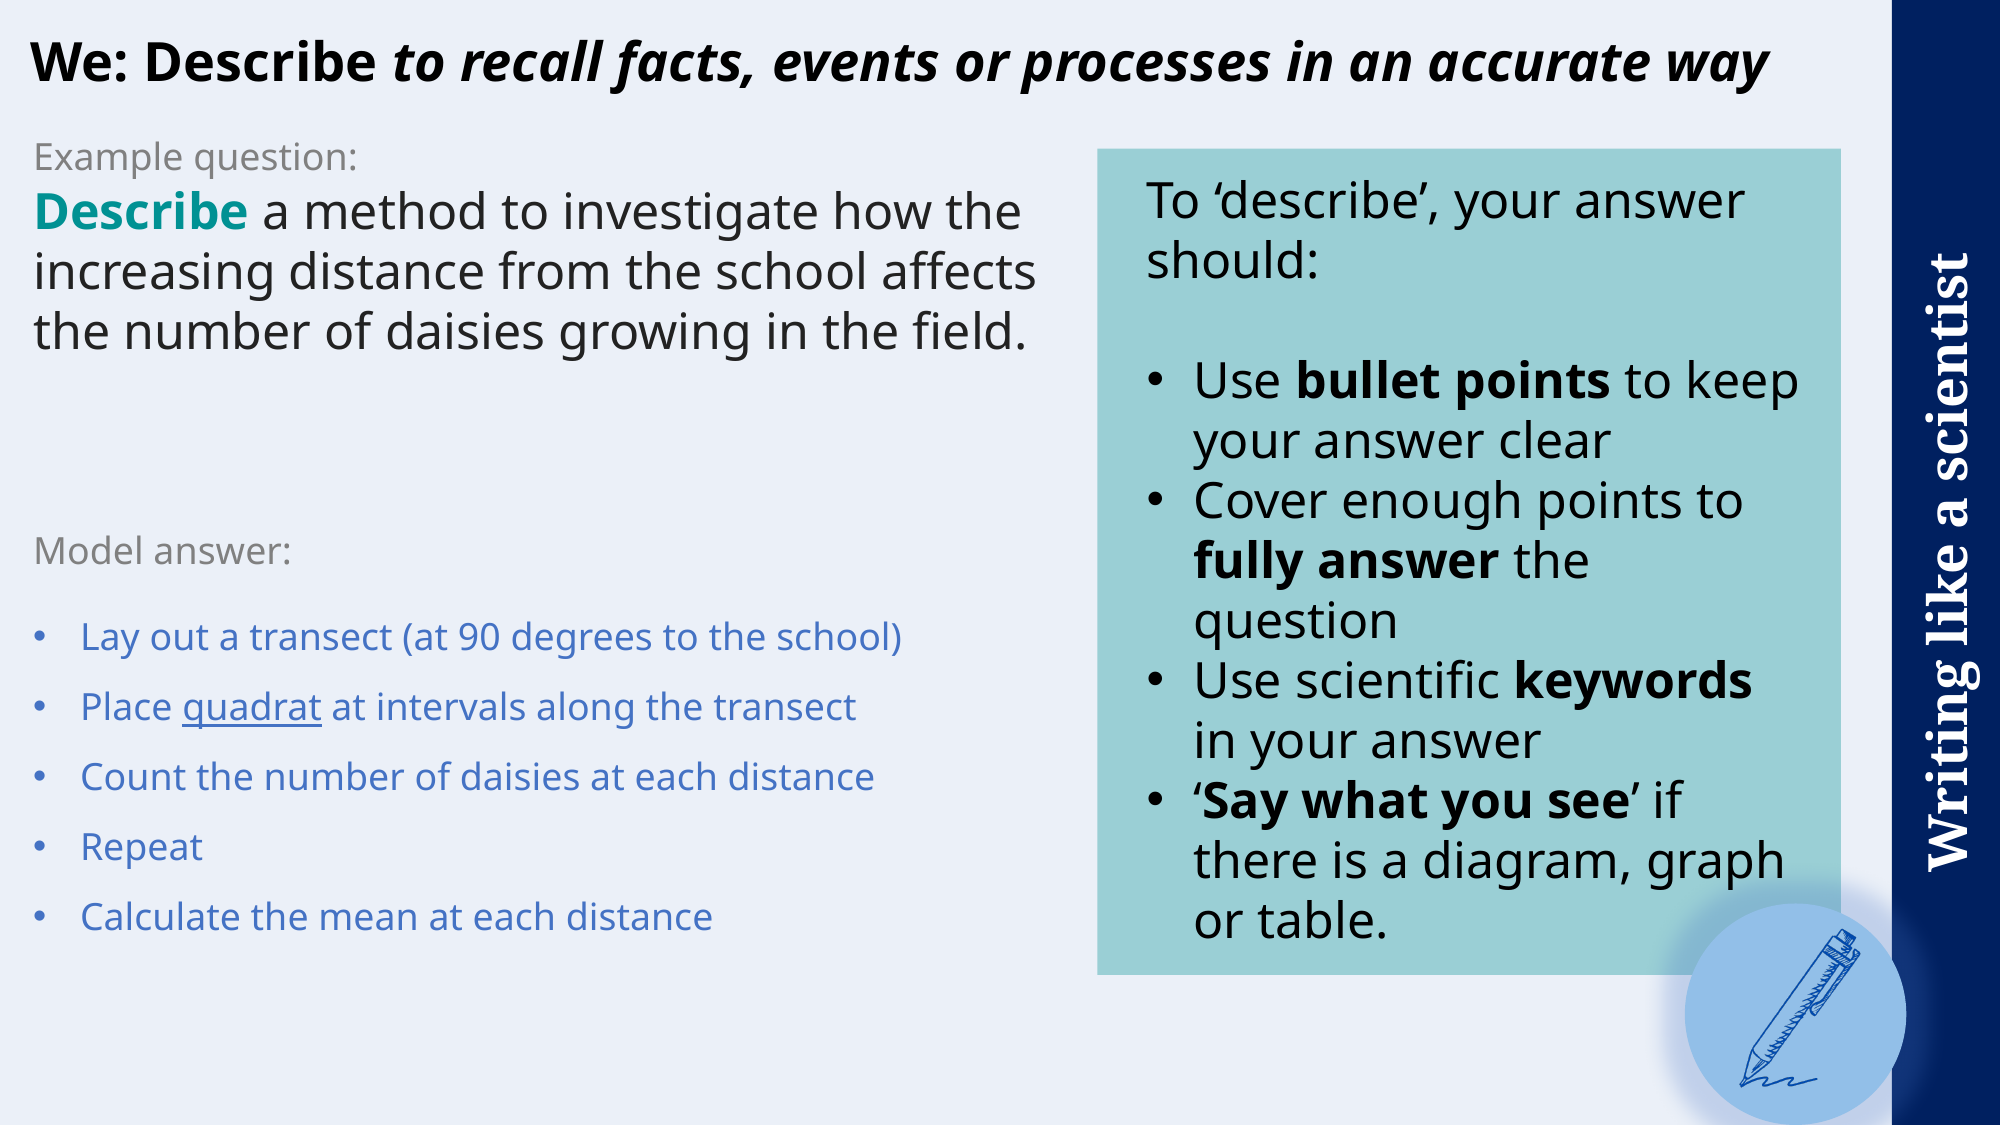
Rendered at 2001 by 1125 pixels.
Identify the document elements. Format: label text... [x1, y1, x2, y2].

text_box Lay out a transect (at 90 degrees to the school) Place quadrat at intervals along the transect Count the number of daisies at each distance Repeat Calculate the mean at each distance [18, 605, 1095, 946]
picture [1687, 913, 1882, 1108]
text_box Describe a method to investigate how the increasing distance from the school affects the number of daisies growing in the field. [18, 171, 1075, 367]
title We: Describe to recall facts, events or processes in an accurate way [30, 17, 1773, 93]
text_box Model answer: [18, 520, 403, 580]
text_box To ‘describe’, your answer should: Use bullet points to keep your answer clear Cover enough points to fully answer the question Use scientific keywords in your answer ‘Say what you see’ if there is a diagram, graph or table. [1131, 161, 1825, 956]
text_box Example question: [18, 125, 427, 186]
